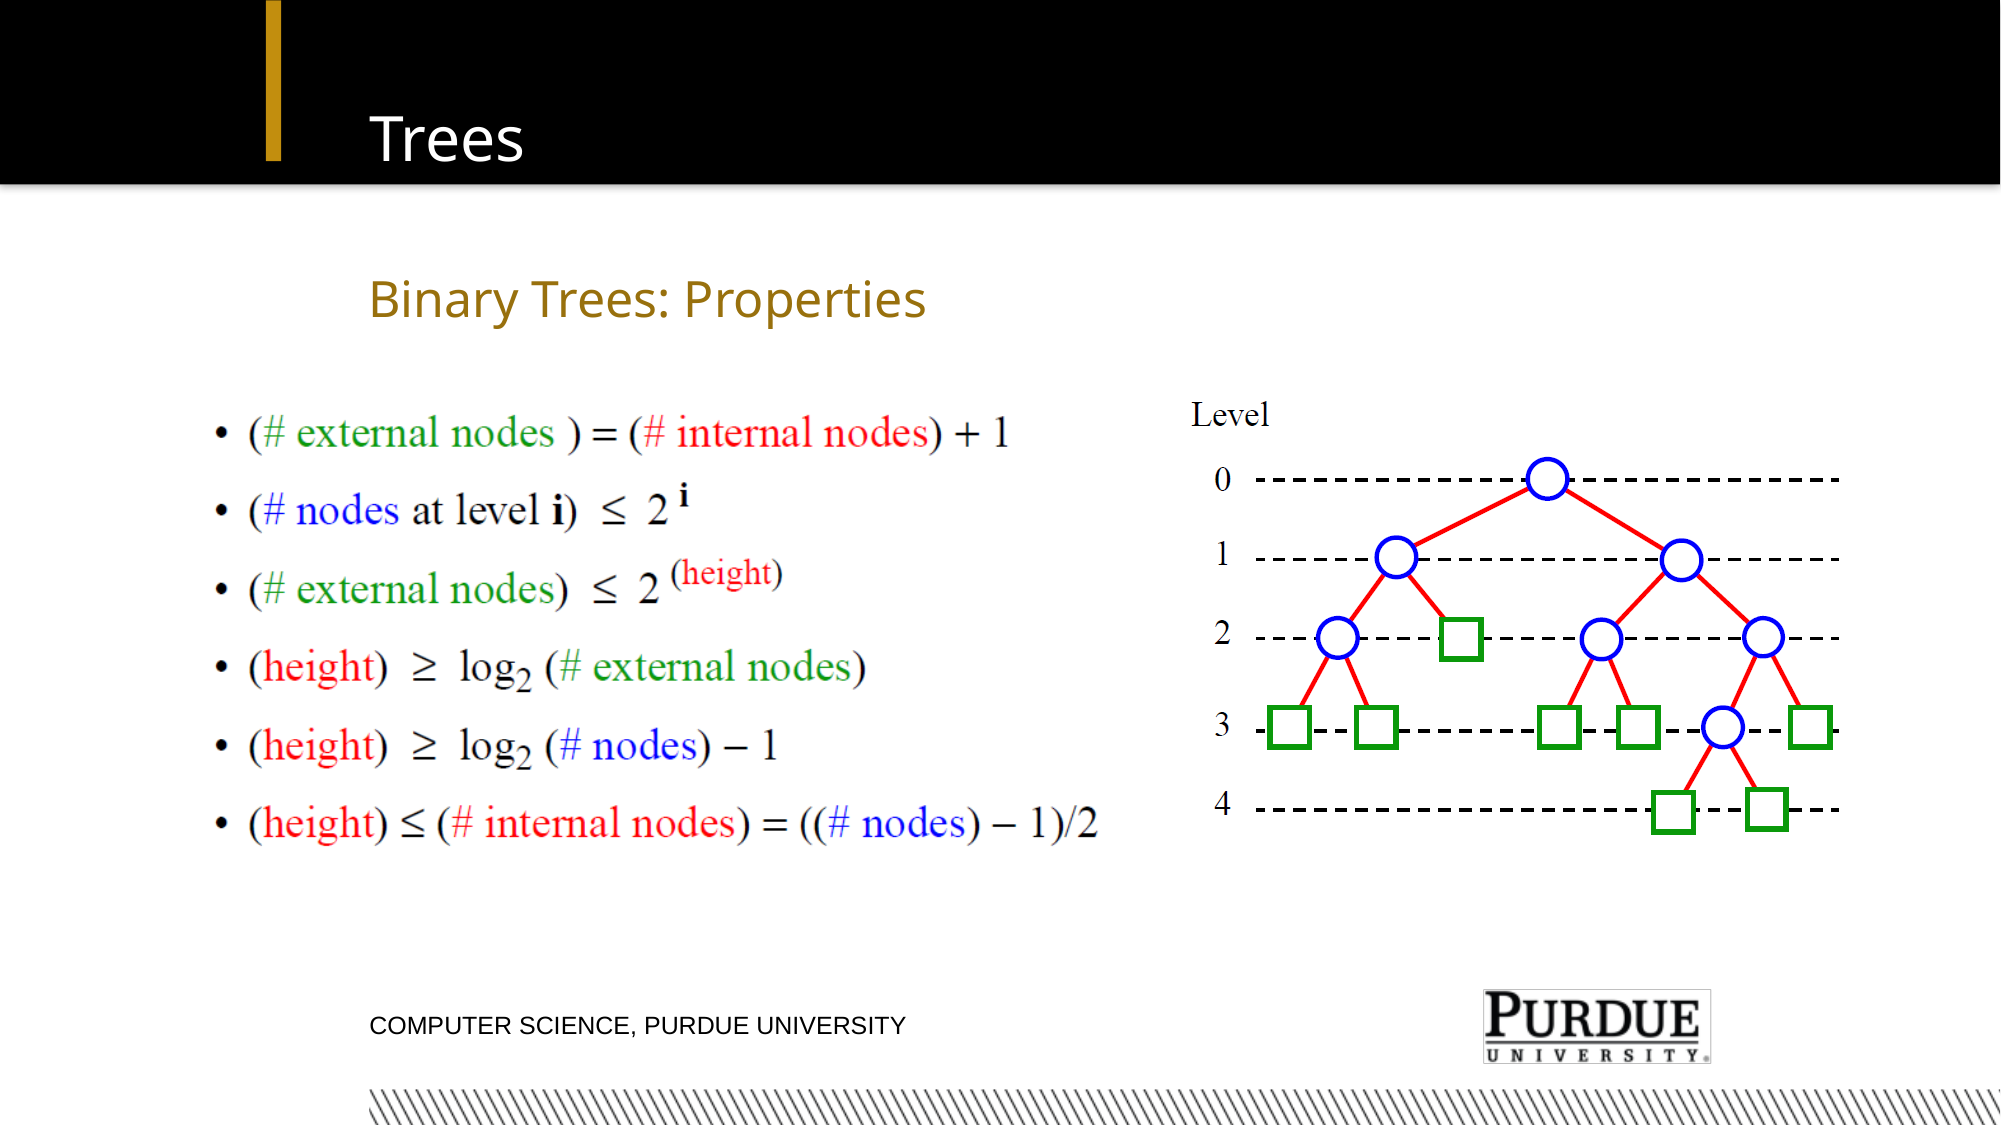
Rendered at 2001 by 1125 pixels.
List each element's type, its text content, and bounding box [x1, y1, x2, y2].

picture [1165, 380, 1884, 880]
list Binary Trees: Properties [368, 267, 1704, 337]
list Computer Science, Purdue University [369, 1009, 1375, 1047]
title Trees [369, 98, 1704, 186]
picture [198, 393, 1127, 880]
